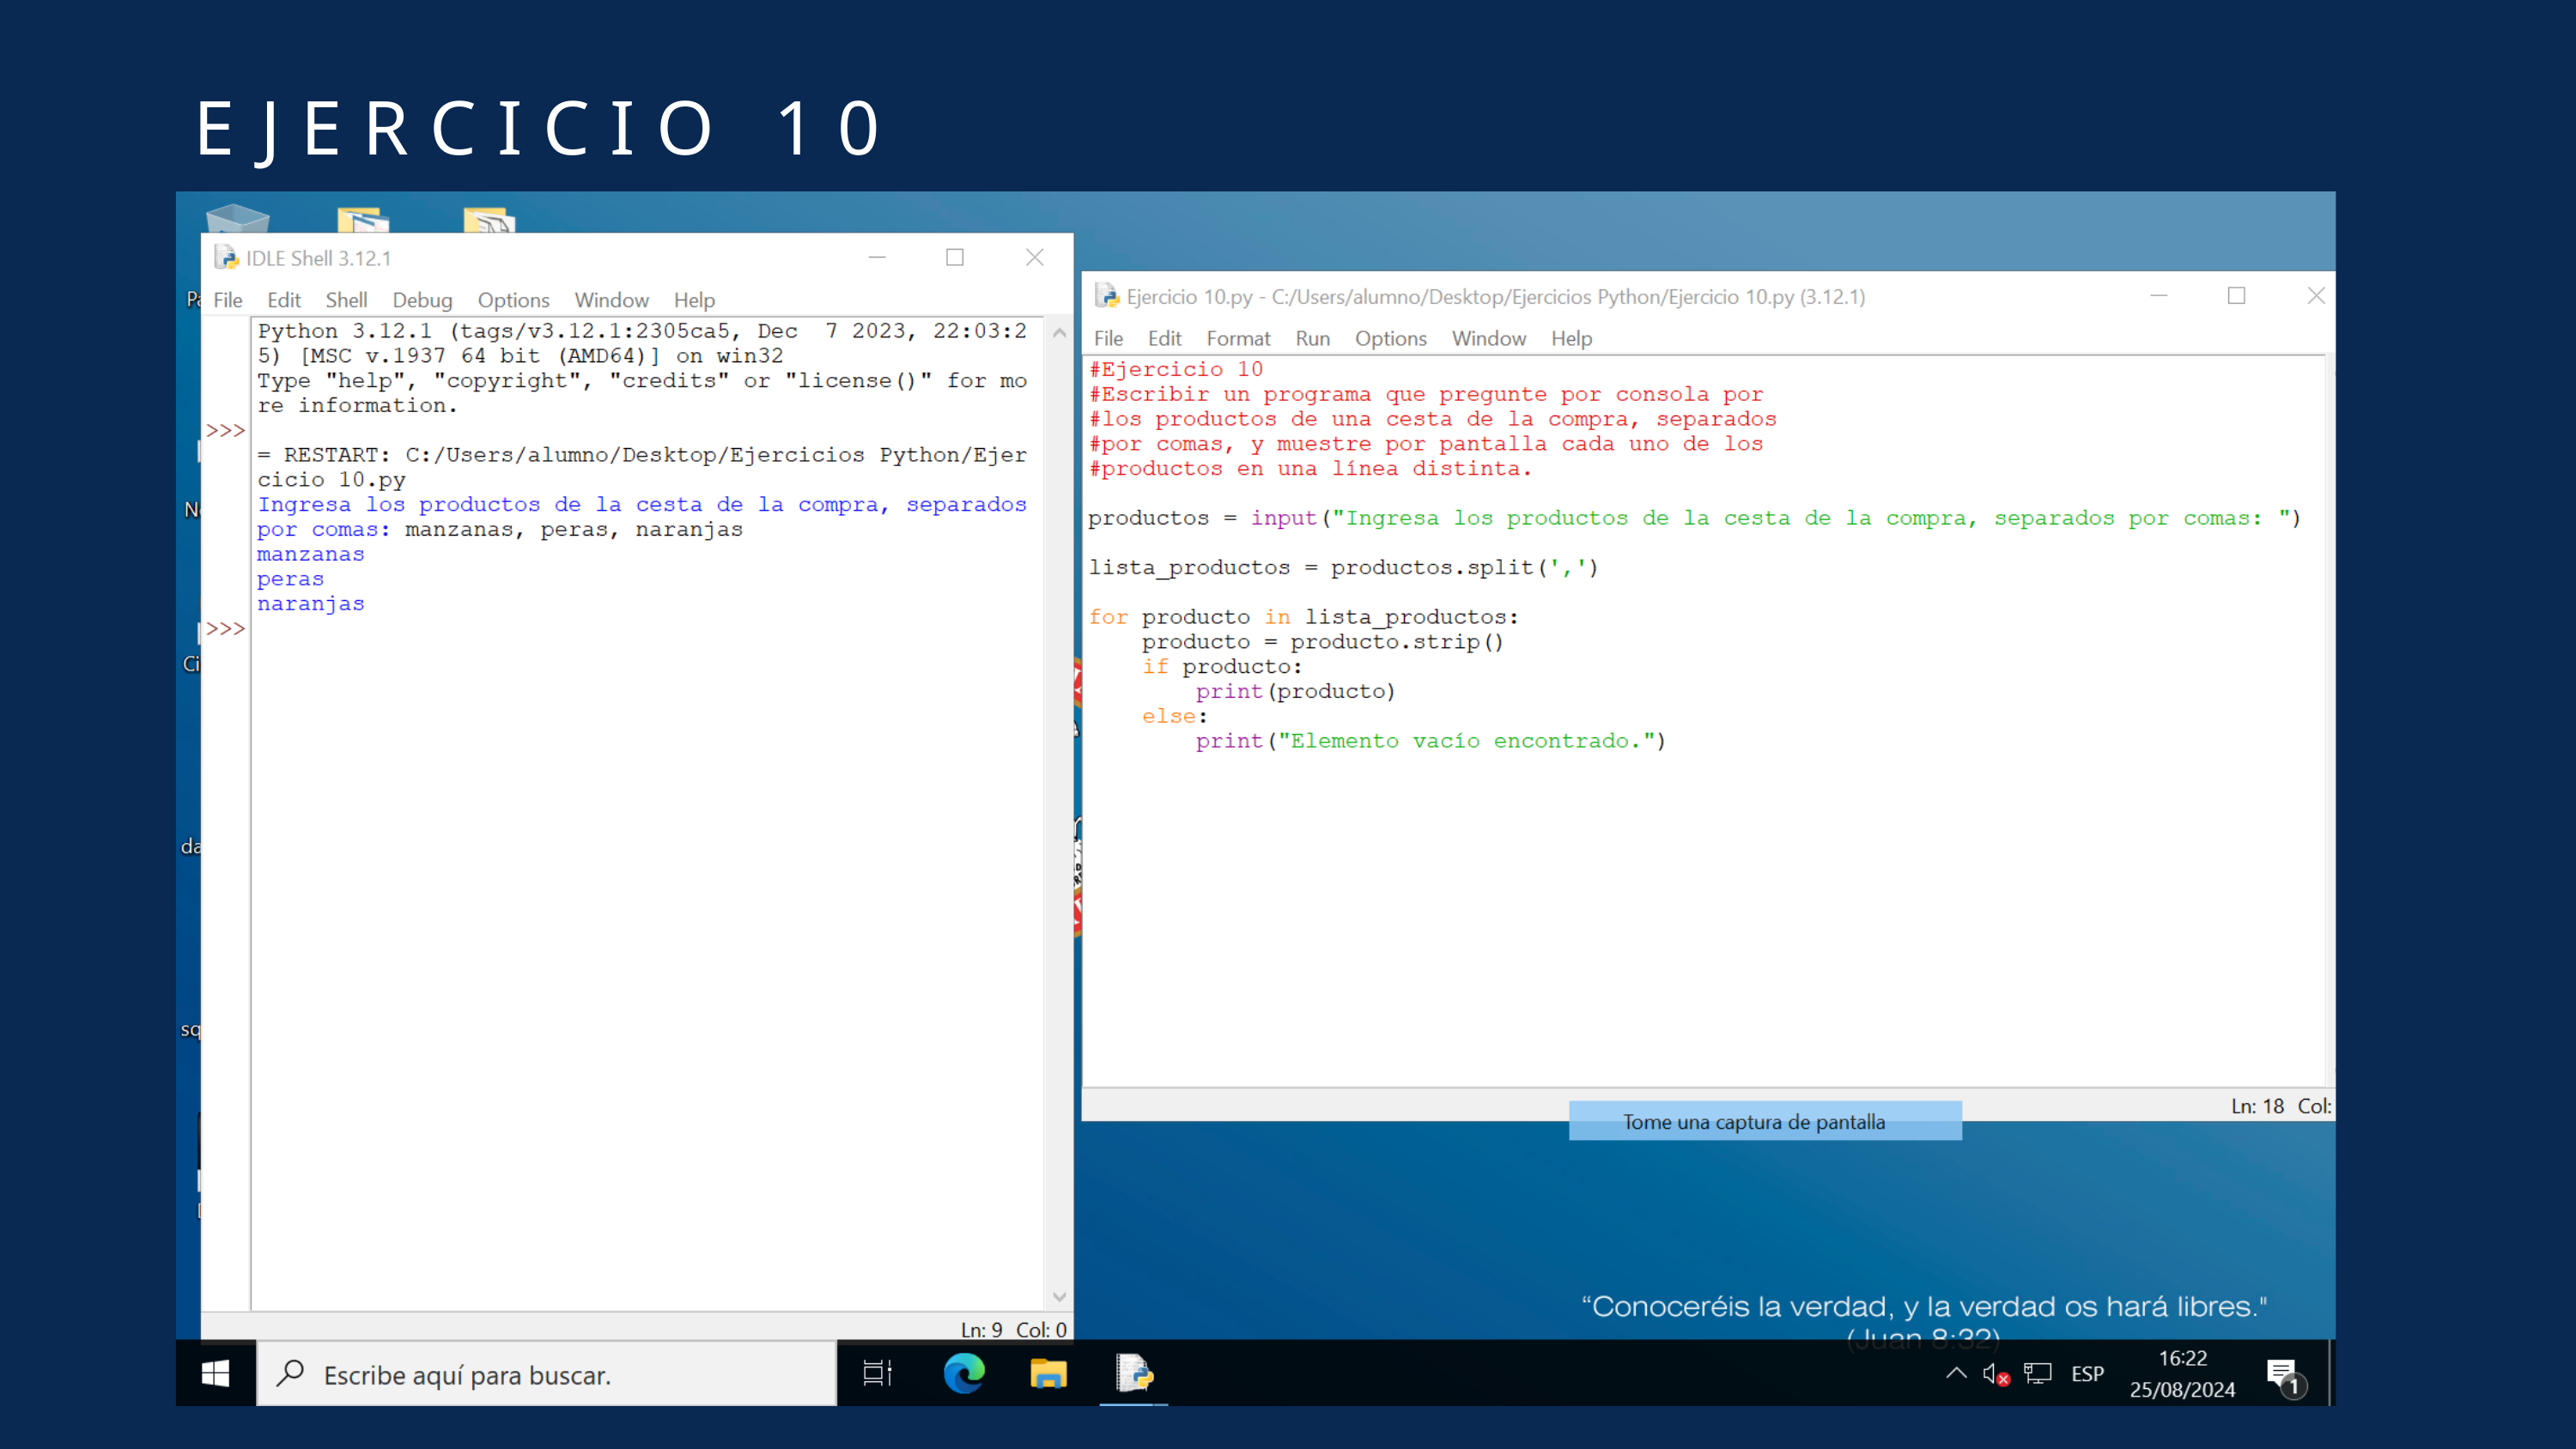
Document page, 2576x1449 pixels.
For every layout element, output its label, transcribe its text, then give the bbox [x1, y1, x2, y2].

text_box [175, 191, 2336, 1406]
text_box EJERCICIO 10 [21, 64, 1054, 170]
